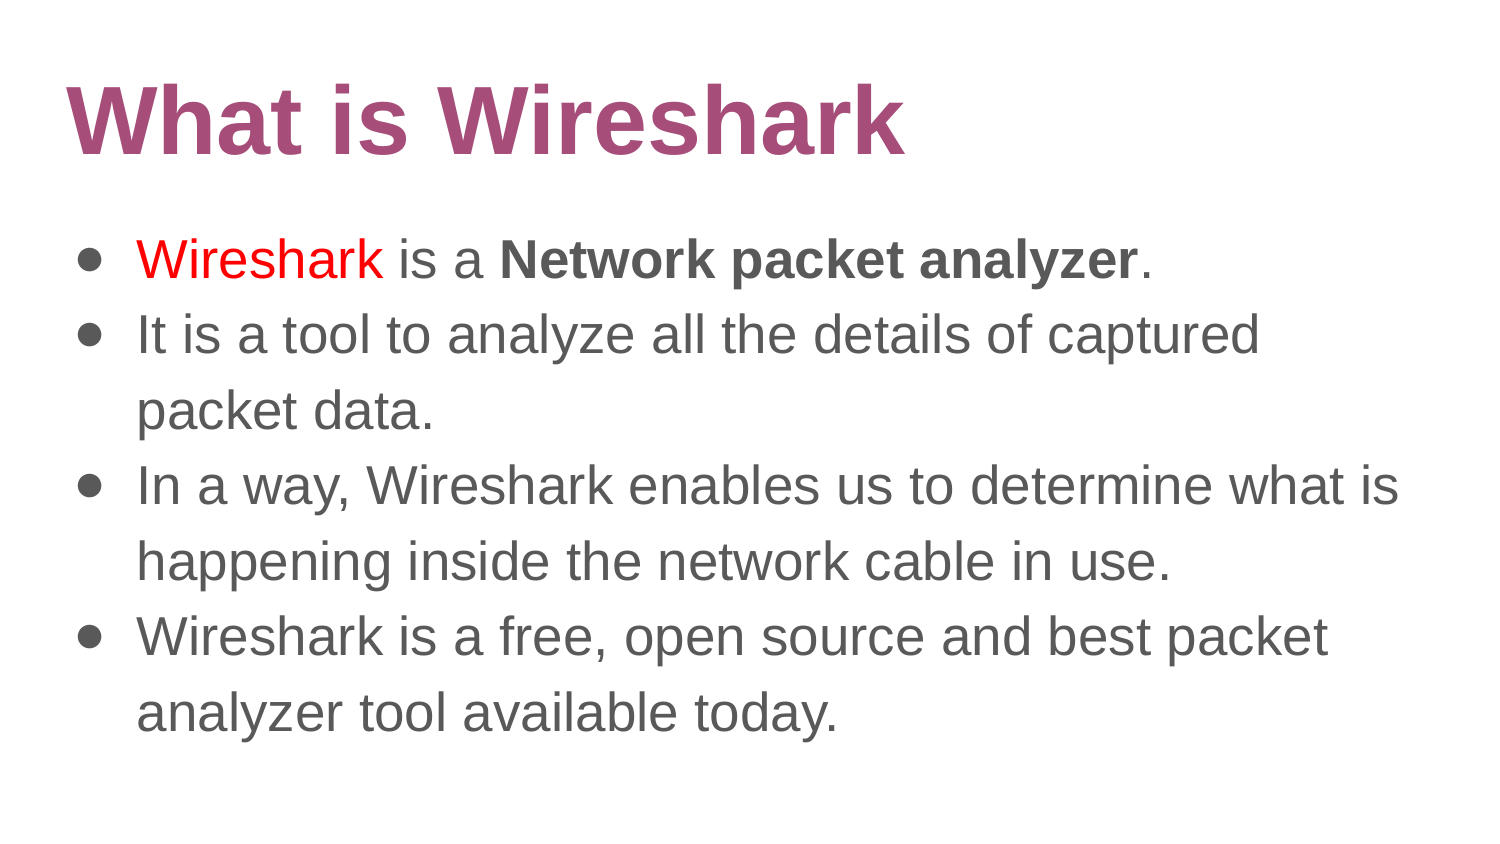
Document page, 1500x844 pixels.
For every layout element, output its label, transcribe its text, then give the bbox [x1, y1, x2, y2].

title What is Wireshark [51, 42, 1449, 169]
list Wireshark is a Network packet analyzer. It is a tool to analyze all the details of captured packet data. In a way, Wireshark enables us to determine what is happening inside the network cable in use. Wireshark is a free, open source and best packet analyzer tool available today. [51, 199, 1449, 760]
